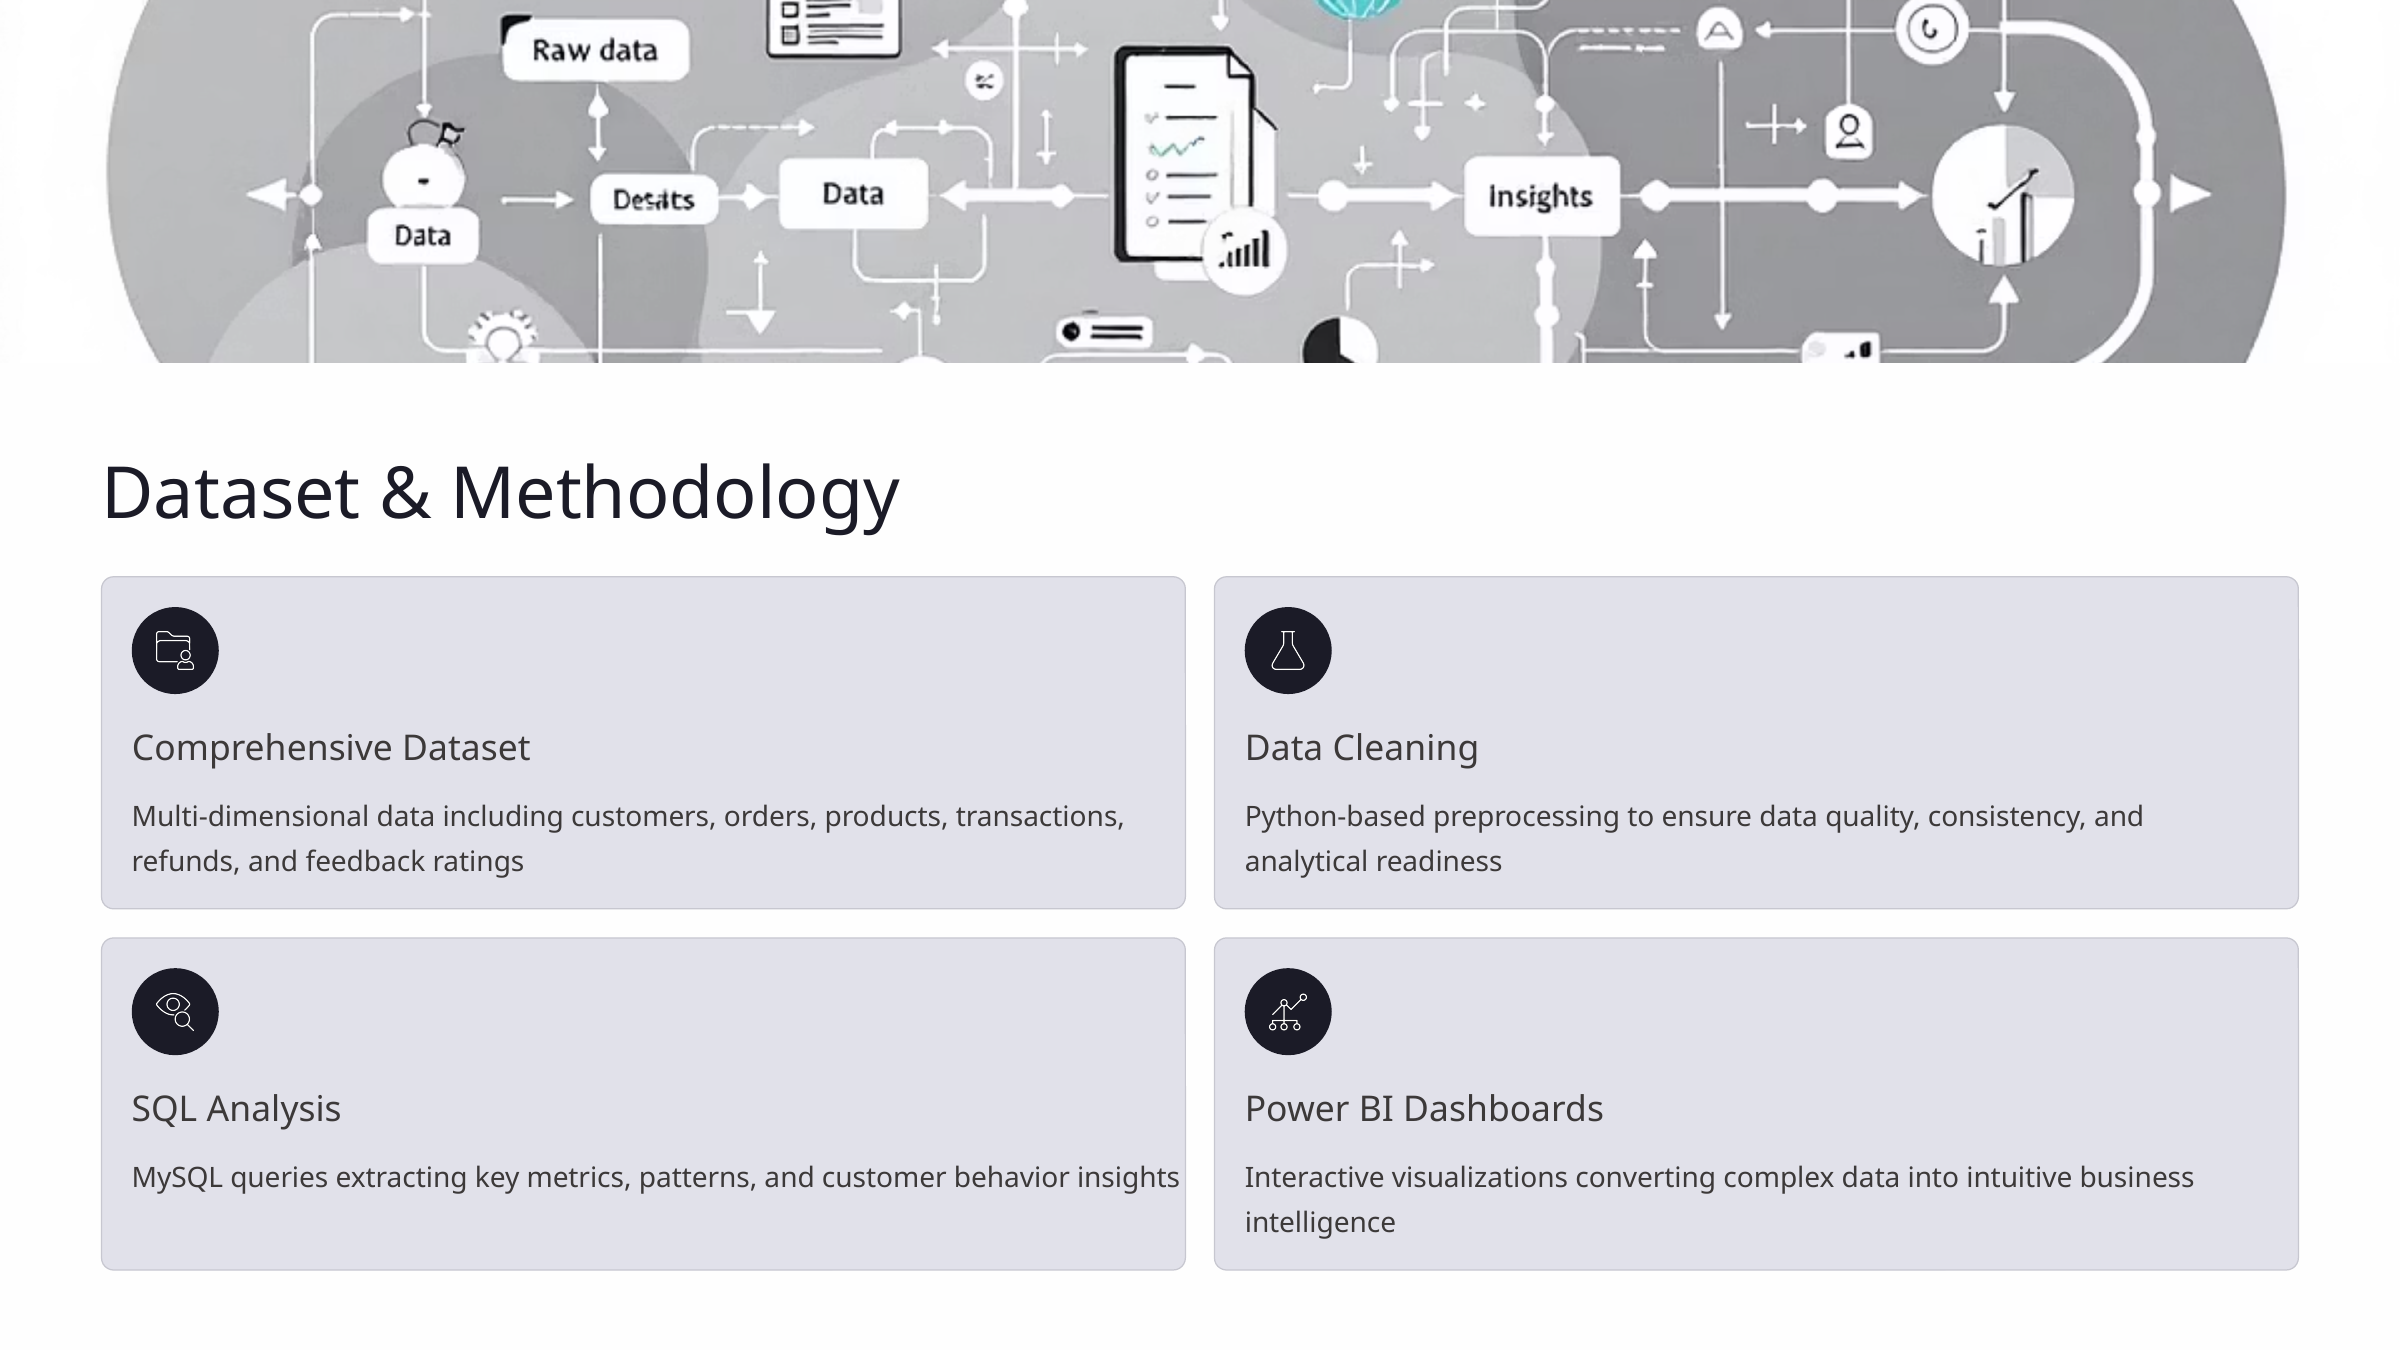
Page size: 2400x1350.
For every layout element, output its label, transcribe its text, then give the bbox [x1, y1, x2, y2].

text_box [101, 937, 1186, 1271]
text_box Interactive visualizations converting complex data into intuitive business intelligence [1244, 1146, 2269, 1240]
picture [1268, 630, 1308, 671]
text_box MySQL queries extracting key metrics, patterns, and customer behavior insights [131, 1146, 1156, 1194]
text_box Power BI Dashboards [1244, 1084, 1608, 1130]
picture [155, 992, 195, 1032]
text_box Python-based preprocessing to ensure data quality, consistency, and analytical readiness [1244, 785, 2269, 879]
text_box SQL Analysis [131, 1084, 495, 1130]
picture [1268, 992, 1308, 1032]
text_box Data Cleaning [1244, 723, 1608, 769]
text_box Multi-dimensional data including customers, orders, products, transactions, refunds, and feedback ratings [131, 785, 1156, 879]
picture [0, 0, 2400, 363]
text_box Dataset & Methodology [101, 442, 894, 534]
text_box [1244, 607, 1332, 695]
text_box [1214, 576, 2299, 909]
text_box [1244, 968, 1332, 1056]
text_box [101, 576, 1186, 909]
text_box Comprehensive Dataset [131, 723, 534, 769]
text_box [131, 968, 219, 1056]
text_box [131, 607, 219, 695]
text_box [1214, 937, 2299, 1271]
picture [155, 630, 195, 671]
